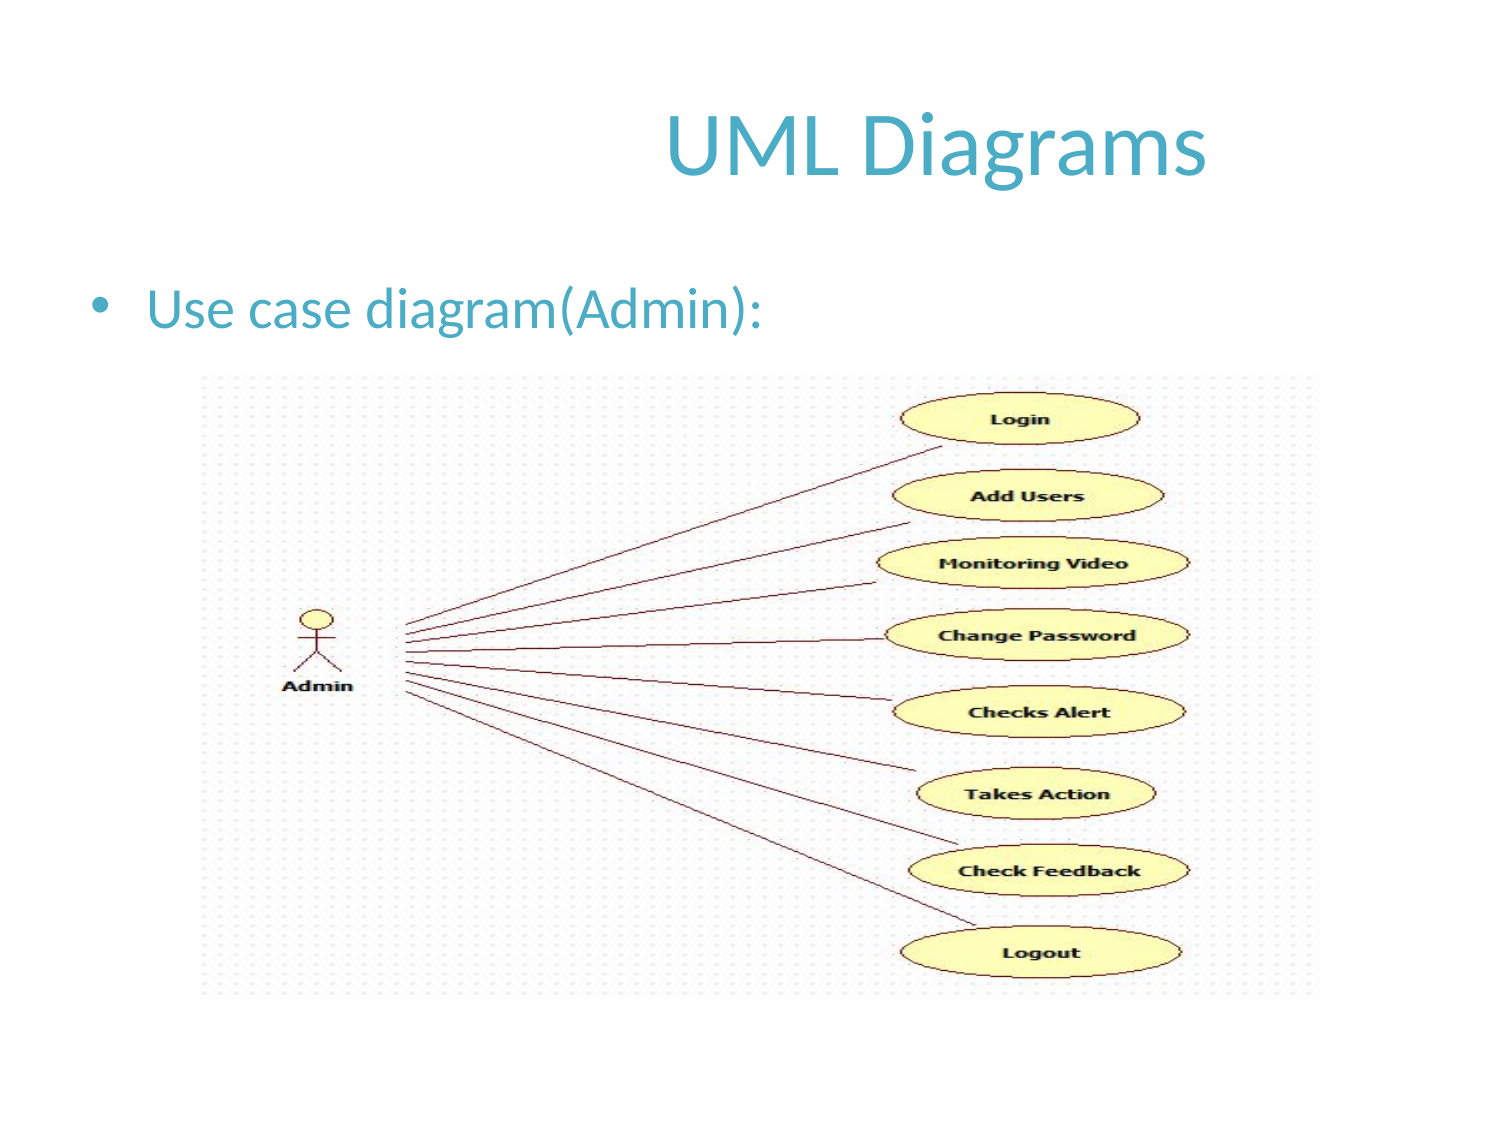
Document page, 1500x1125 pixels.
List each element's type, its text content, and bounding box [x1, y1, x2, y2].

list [199, 374, 1326, 1001]
title UML Diagrams [75, 45, 1425, 233]
list Use case diagram(Admin): [75, 262, 1425, 350]
